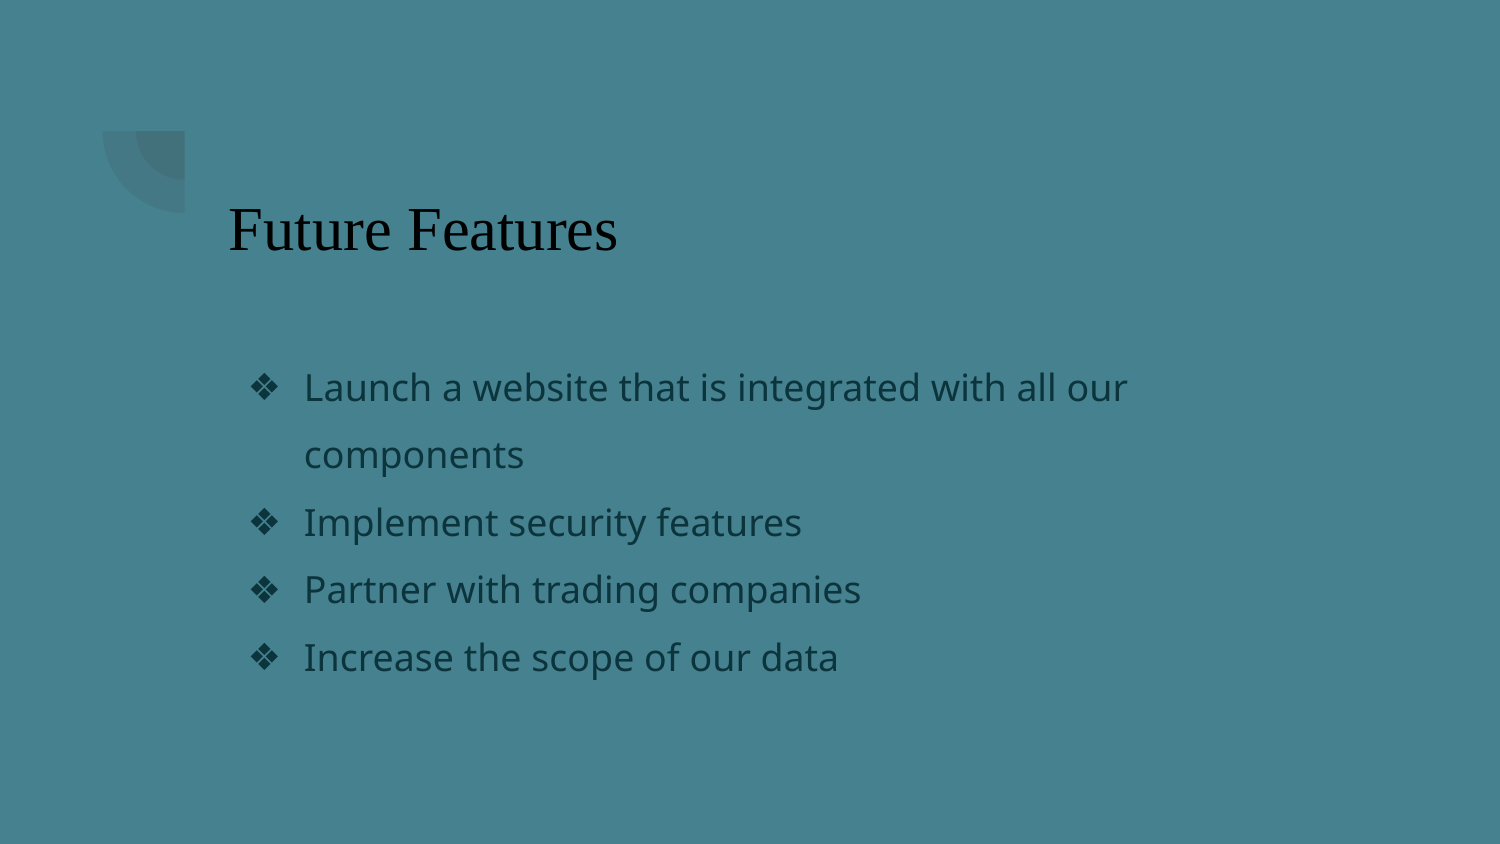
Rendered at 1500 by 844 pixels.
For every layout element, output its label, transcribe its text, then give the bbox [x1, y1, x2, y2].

title Future Features [213, 98, 1368, 263]
list Launch a website that is integrated with all our components Implement security features Partner with trading companies Increase the scope of our data [213, 326, 1368, 744]
